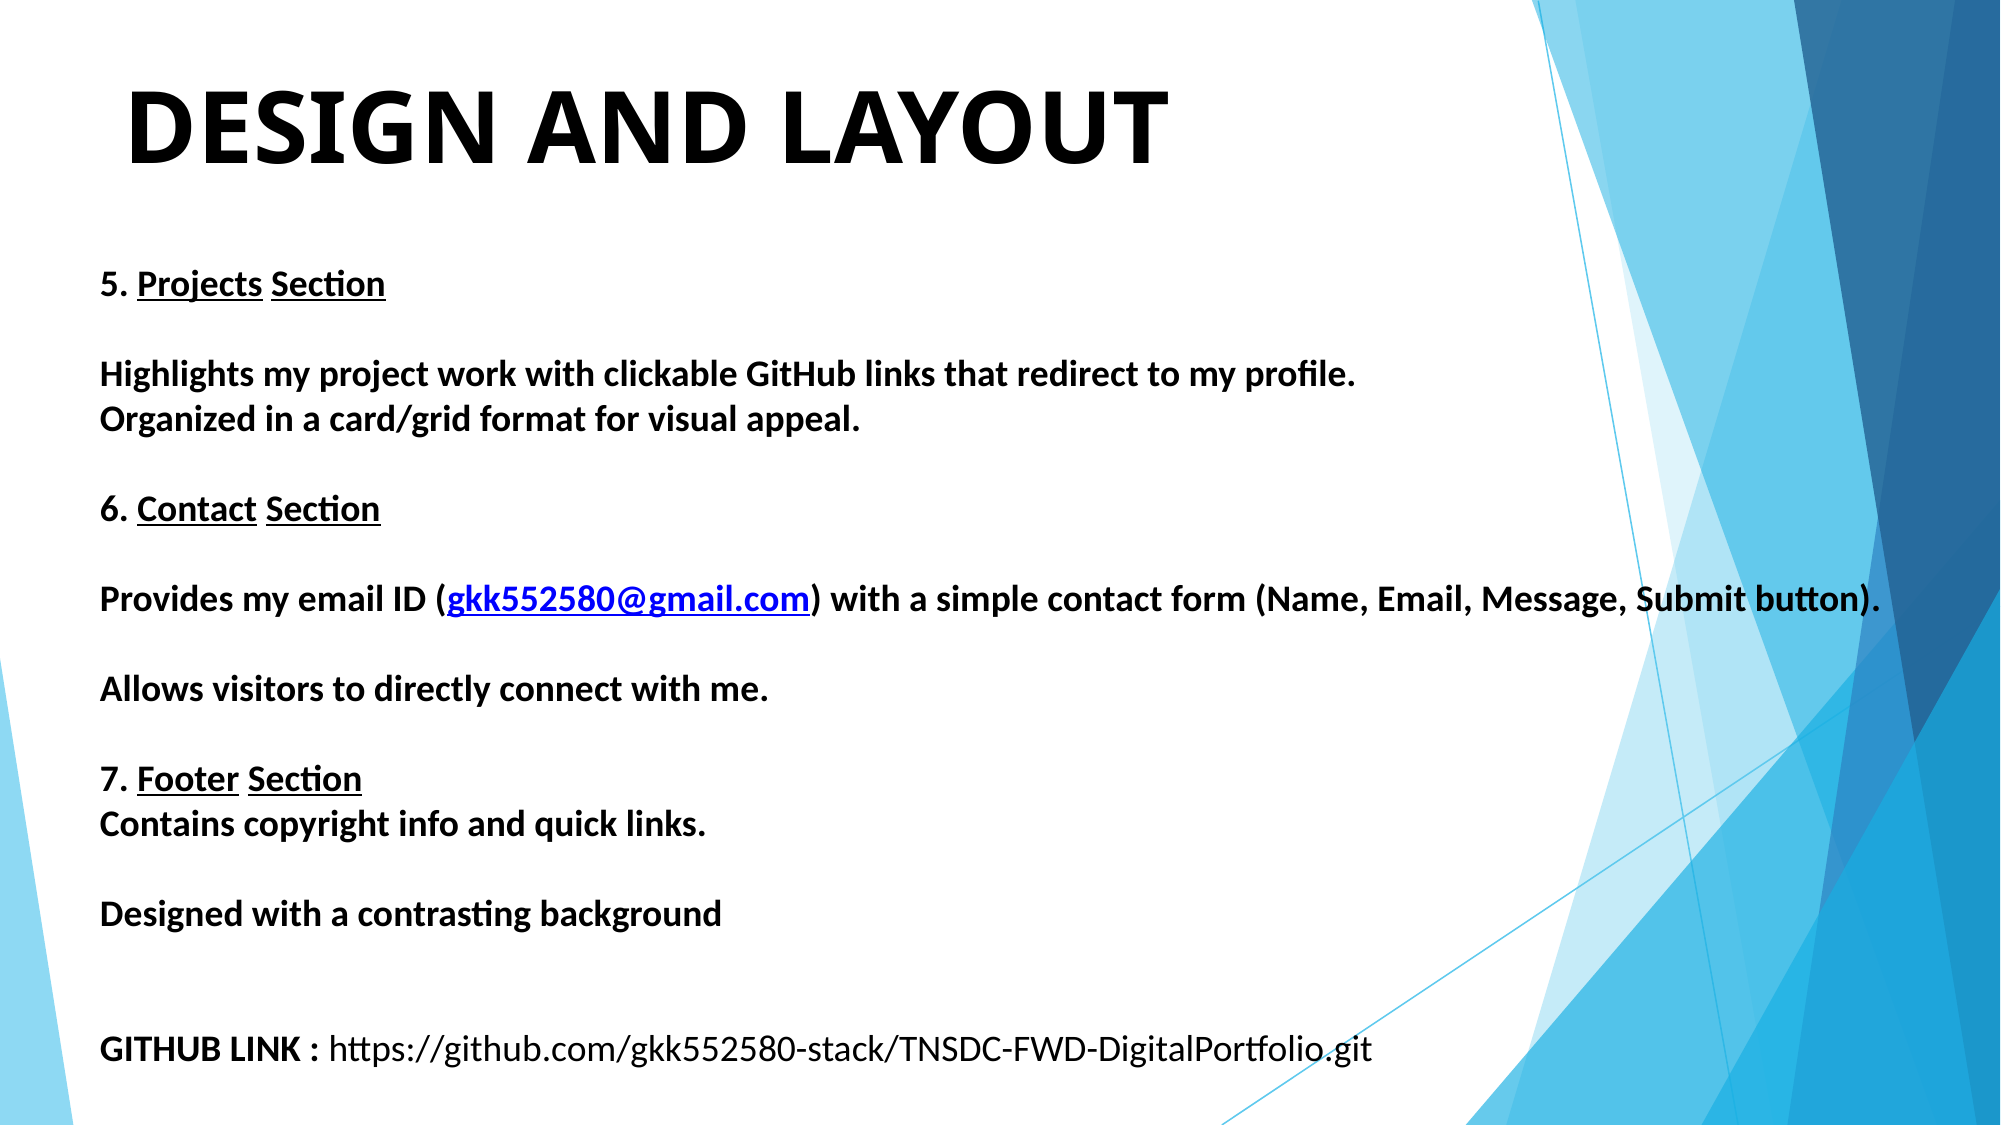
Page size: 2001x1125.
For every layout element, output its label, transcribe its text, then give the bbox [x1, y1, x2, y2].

title DESIGN AND LAYOUT [123, 63, 1877, 252]
list 5. Projects Section Highlights my project work with clickable GitHub links that redirect to my profile. Organized in a card/grid format for visual appeal. 6. Contact Section Provides my email ID (gkk552580@gmail.com) with a simple contact form (Name, Email, Message, Submit button). Allows visitors to directly connect with me. 7. Footer Section Contains copyright info and quick links. Designed with a contrasting background GITHUB LINK : https://github.com/gkk552580-stack/TNSDC-FWD-DigitalPortfolio.git [99, 258, 1900, 1069]
